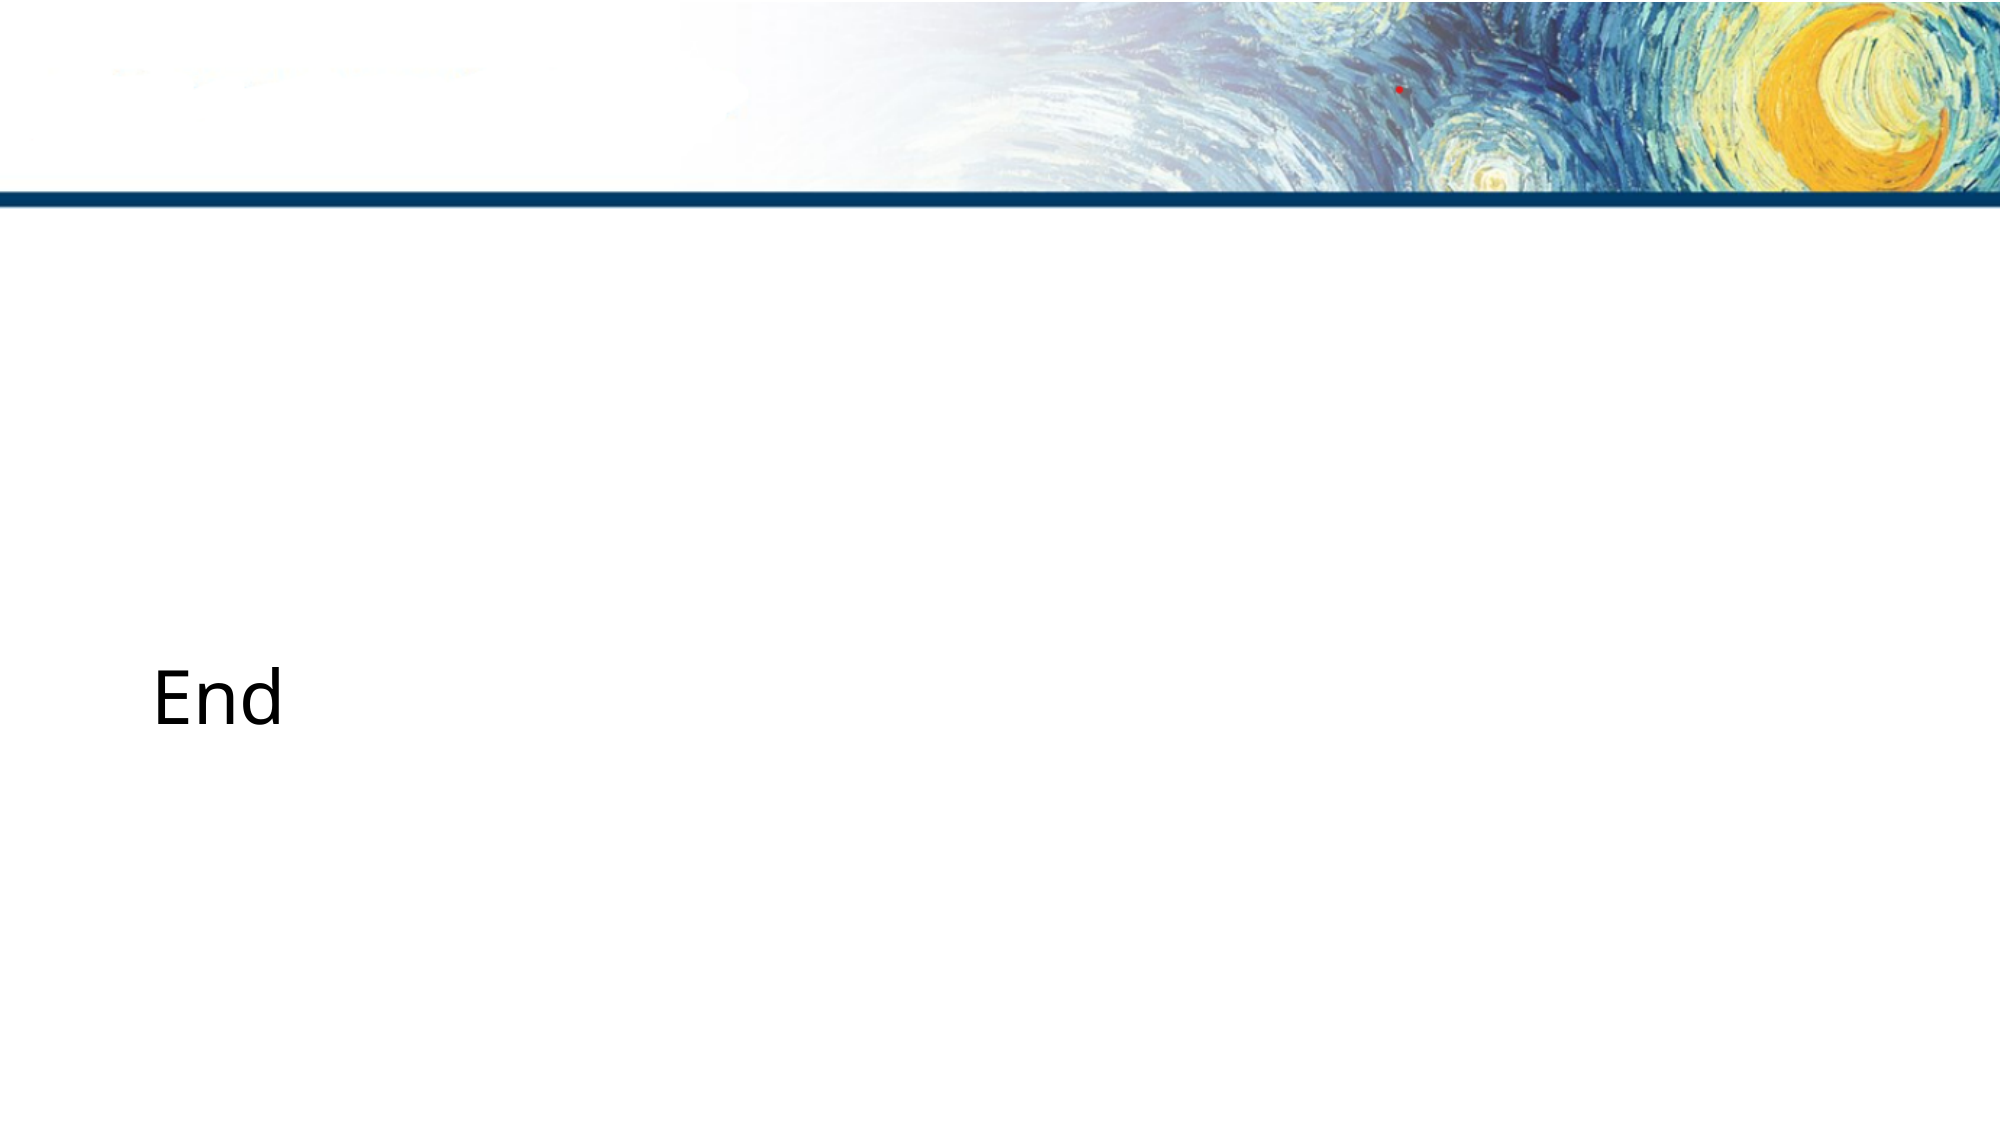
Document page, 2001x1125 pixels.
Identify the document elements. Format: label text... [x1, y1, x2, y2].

picture [0, 2, 2000, 209]
title End [136, 280, 1862, 749]
